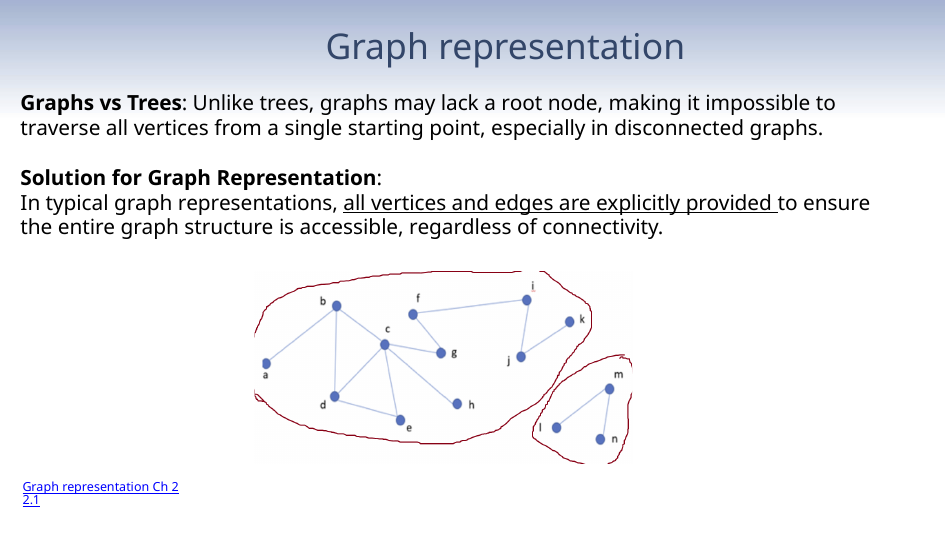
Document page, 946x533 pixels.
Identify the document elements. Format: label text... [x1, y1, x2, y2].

picture [254, 271, 633, 464]
picture [0, 0, 945, 118]
text_box Graph representation Ch 22.1 [20, 477, 182, 497]
title Graph representation [121, 21, 816, 81]
text_box Graphs vs Trees: Unlike trees, graphs may lack a root node, making it impossible to traverse all vertices from a single starting point, especially in disconnected graphs. Solution for Graph Representation: In typical graph representations, all vertices and edges are explicitly provided to ensure the entire graph structure is accessible, regardless of connectivity. [20, 81, 892, 365]
